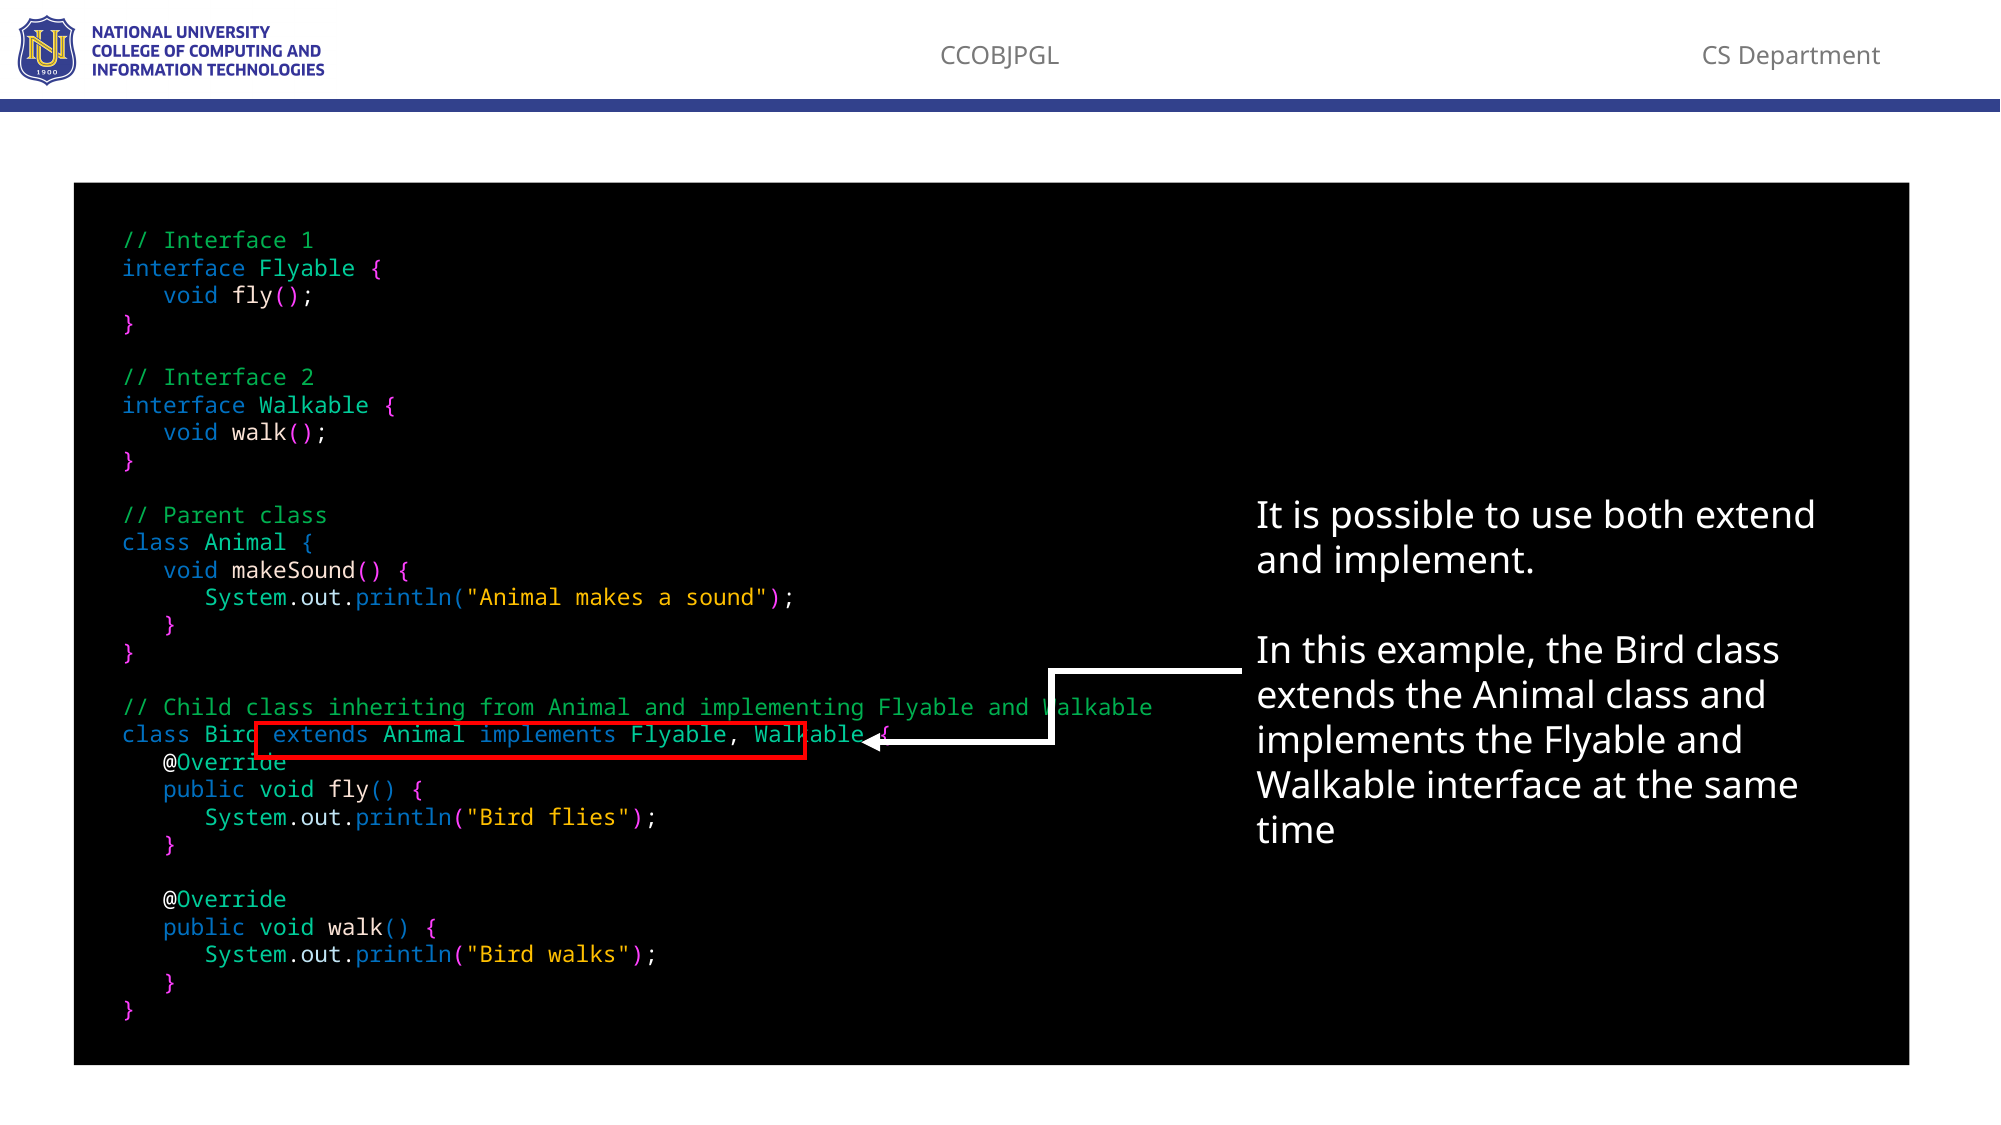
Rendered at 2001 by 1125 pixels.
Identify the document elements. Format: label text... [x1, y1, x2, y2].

text_box [254, 721, 807, 759]
picture [0, 0, 337, 99]
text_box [860, 672, 1243, 743]
text_box // Interface 1 interface Flyable { void fly(); } // Interface 2 interface Walkable { void walk(); } // Parent class class Animal { void makeSound() { System.out.println("Animal makes a sound"); } } // Child class inheriting from Animal and implementing Flyable and Walkable class Bird extends Animal implements Flyable, Walkable { @Override public void fly() { System.out.println("Bird flies"); } @Override public void walk() { System.out.println("Bird walks"); } } [107, 218, 1482, 1030]
text_box It is possible to use both extend and implement. In this example, the Bird class extends the Animal class and implements the Flyable and Walkable interface at the same time [1241, 483, 1865, 859]
text_box [73, 182, 1910, 1066]
